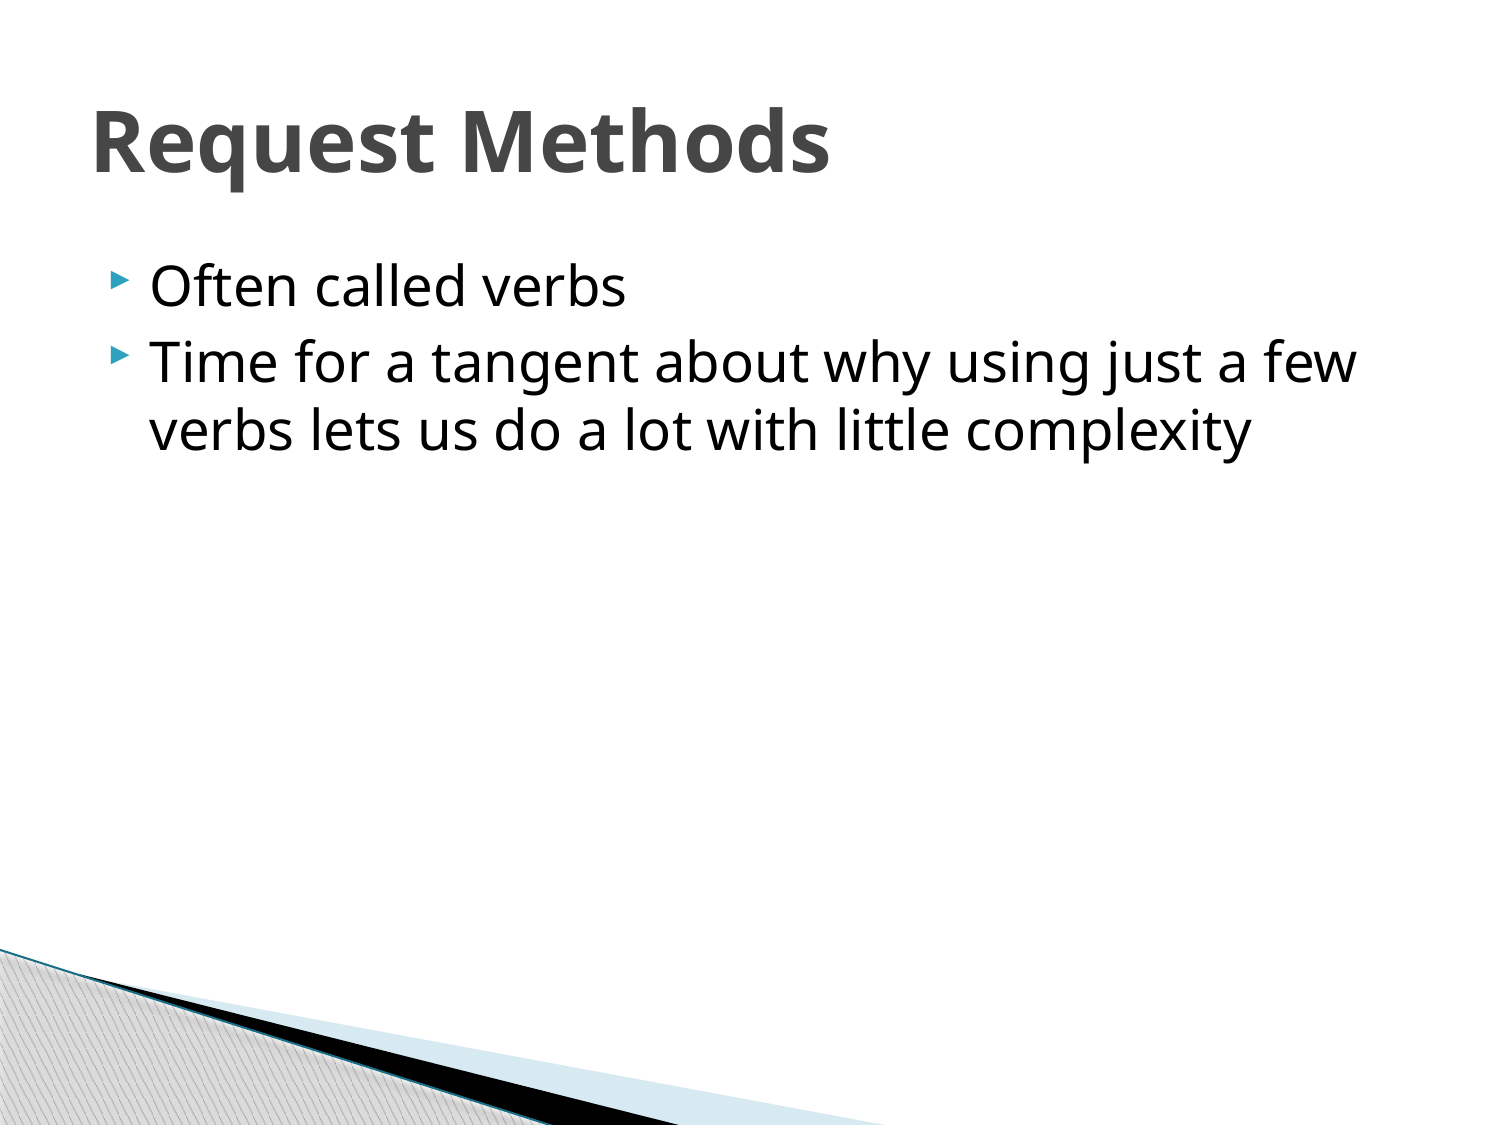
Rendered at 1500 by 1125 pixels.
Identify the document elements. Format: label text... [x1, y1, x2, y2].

list Often called verbs Time for a tangent about why using just a few verbs lets us do a lot with little complexity [75, 243, 1425, 986]
title Request Methods [75, 45, 1425, 233]
